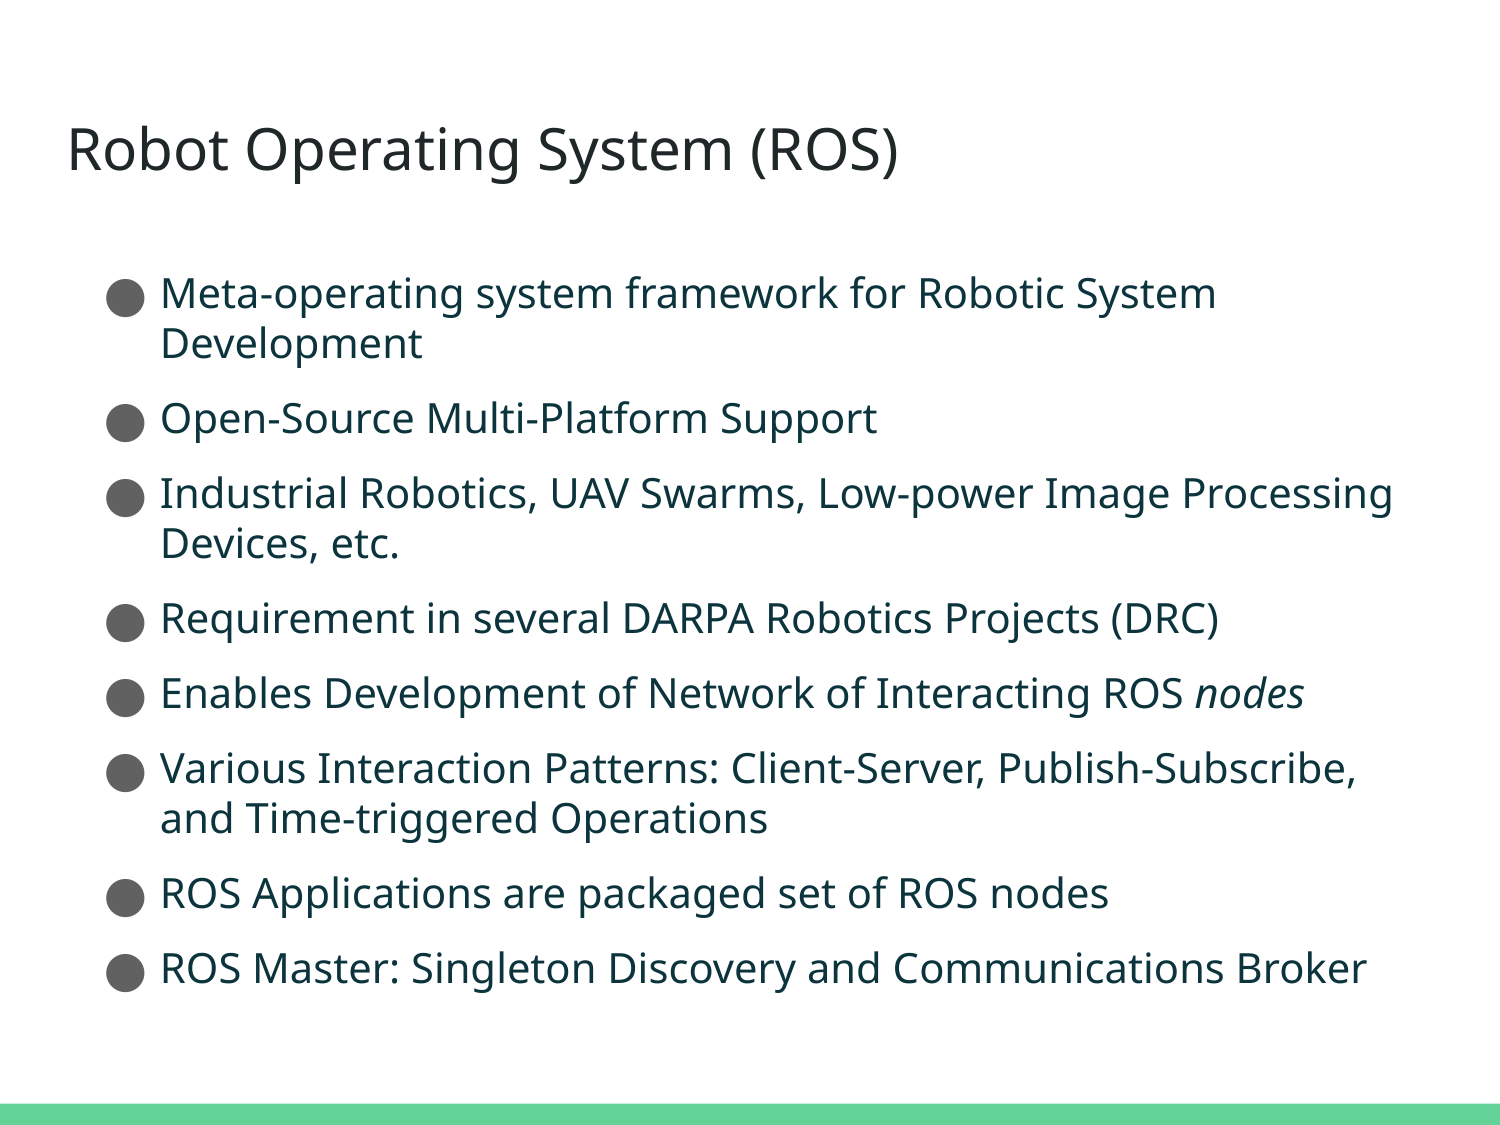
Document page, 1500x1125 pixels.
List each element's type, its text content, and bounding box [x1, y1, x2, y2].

list Meta-operating system framework for Robotic System Development Open-Source Multi-Platform Support Industrial Robotics, UAV Swarms, Low-power Image Processing Devices, etc. Requirement in several DARPA Robotics Projects (DRC) Enables Development of Network of Interacting ROS nodes Various Interaction Patterns: Client-Server, Publish-Subscribe, and Time-triggered Operations ROS Applications are packaged set of ROS nodes ROS Master: Singleton Discovery and Communications Broker [51, 252, 1449, 1000]
title Robot Operating System (ROS) [51, 97, 1449, 223]
